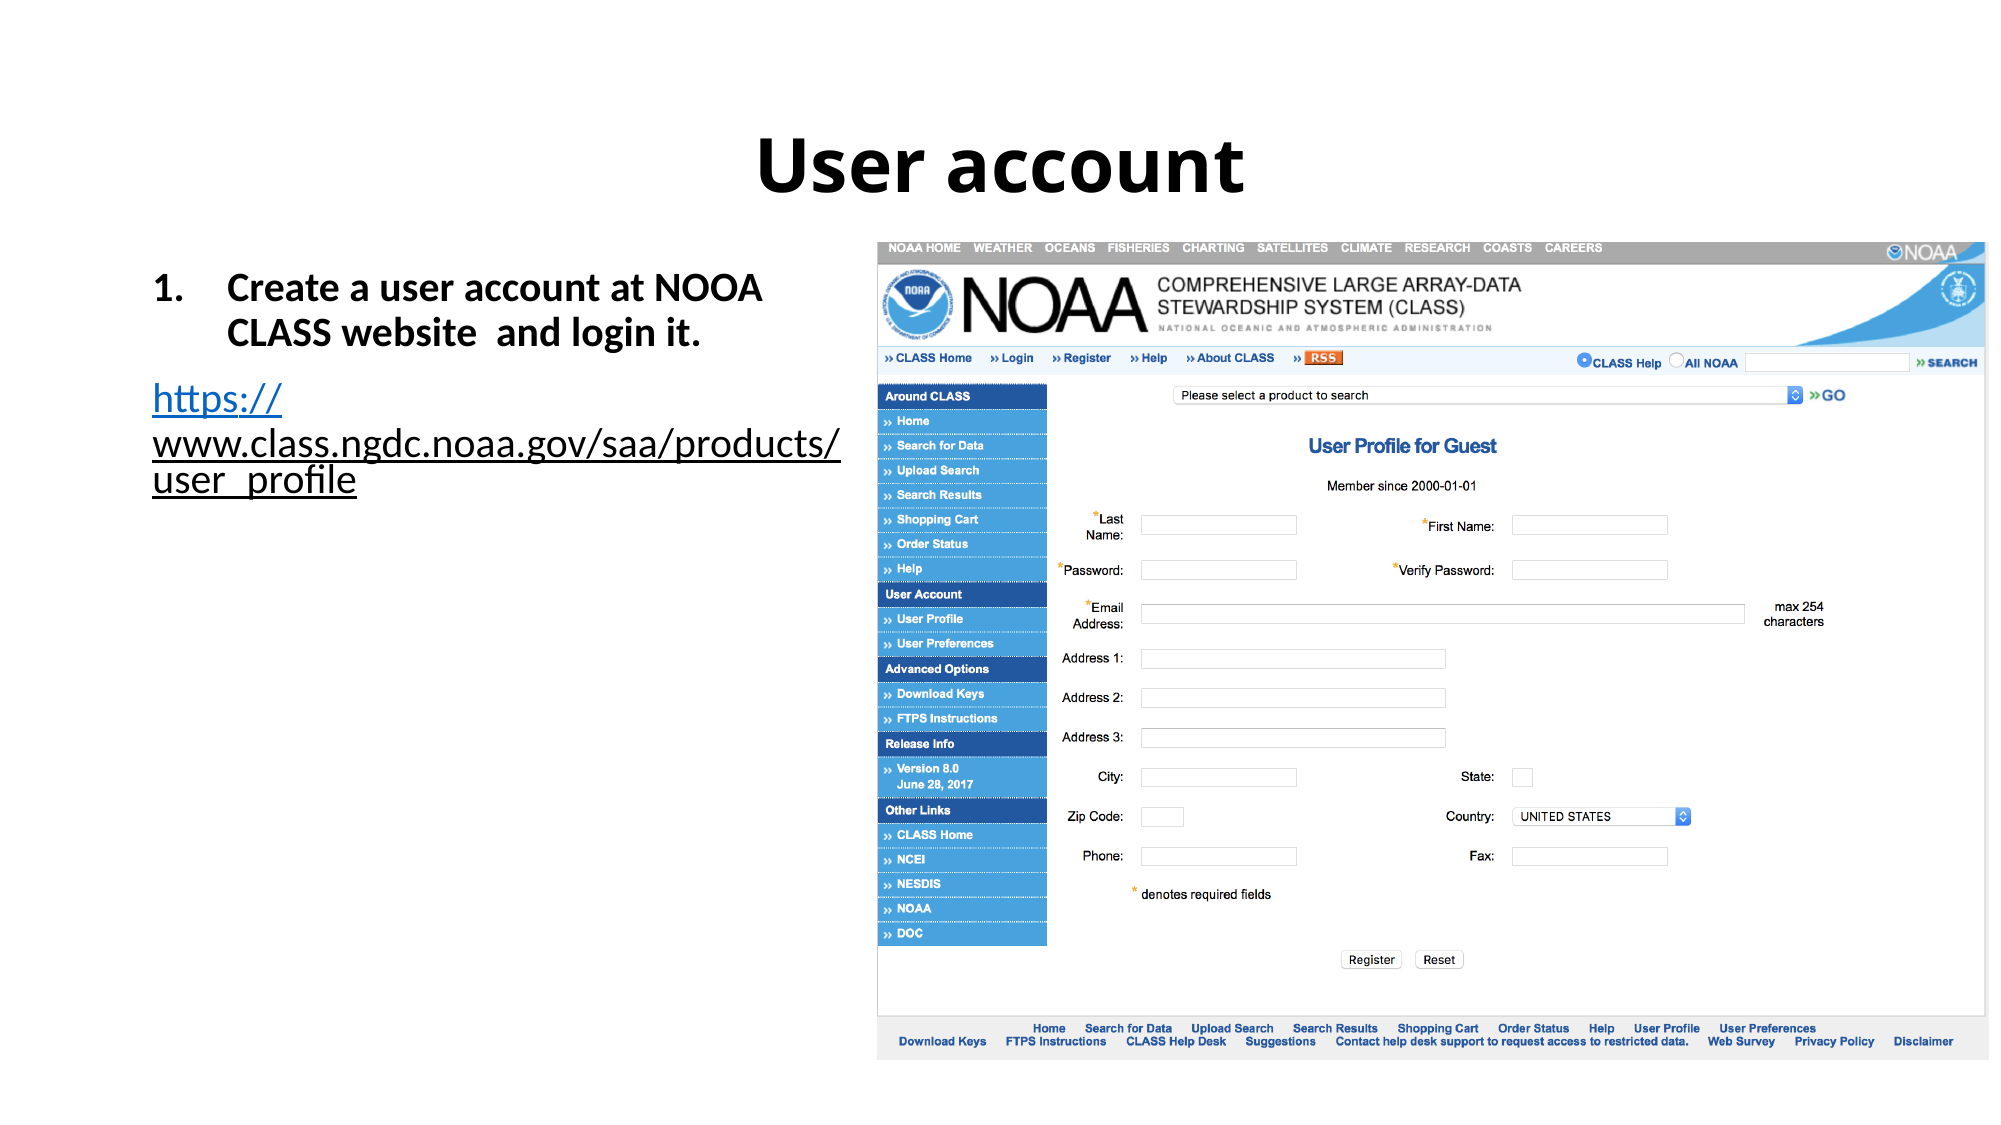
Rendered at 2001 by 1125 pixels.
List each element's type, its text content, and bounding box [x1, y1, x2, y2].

picture [877, 242, 1989, 1060]
list Create a user account at NOOA CLASS website and login it. https://www.class.ngdc.noaa.gov/saa/products/user_profile [137, 257, 861, 1026]
title User account [137, 59, 1863, 278]
